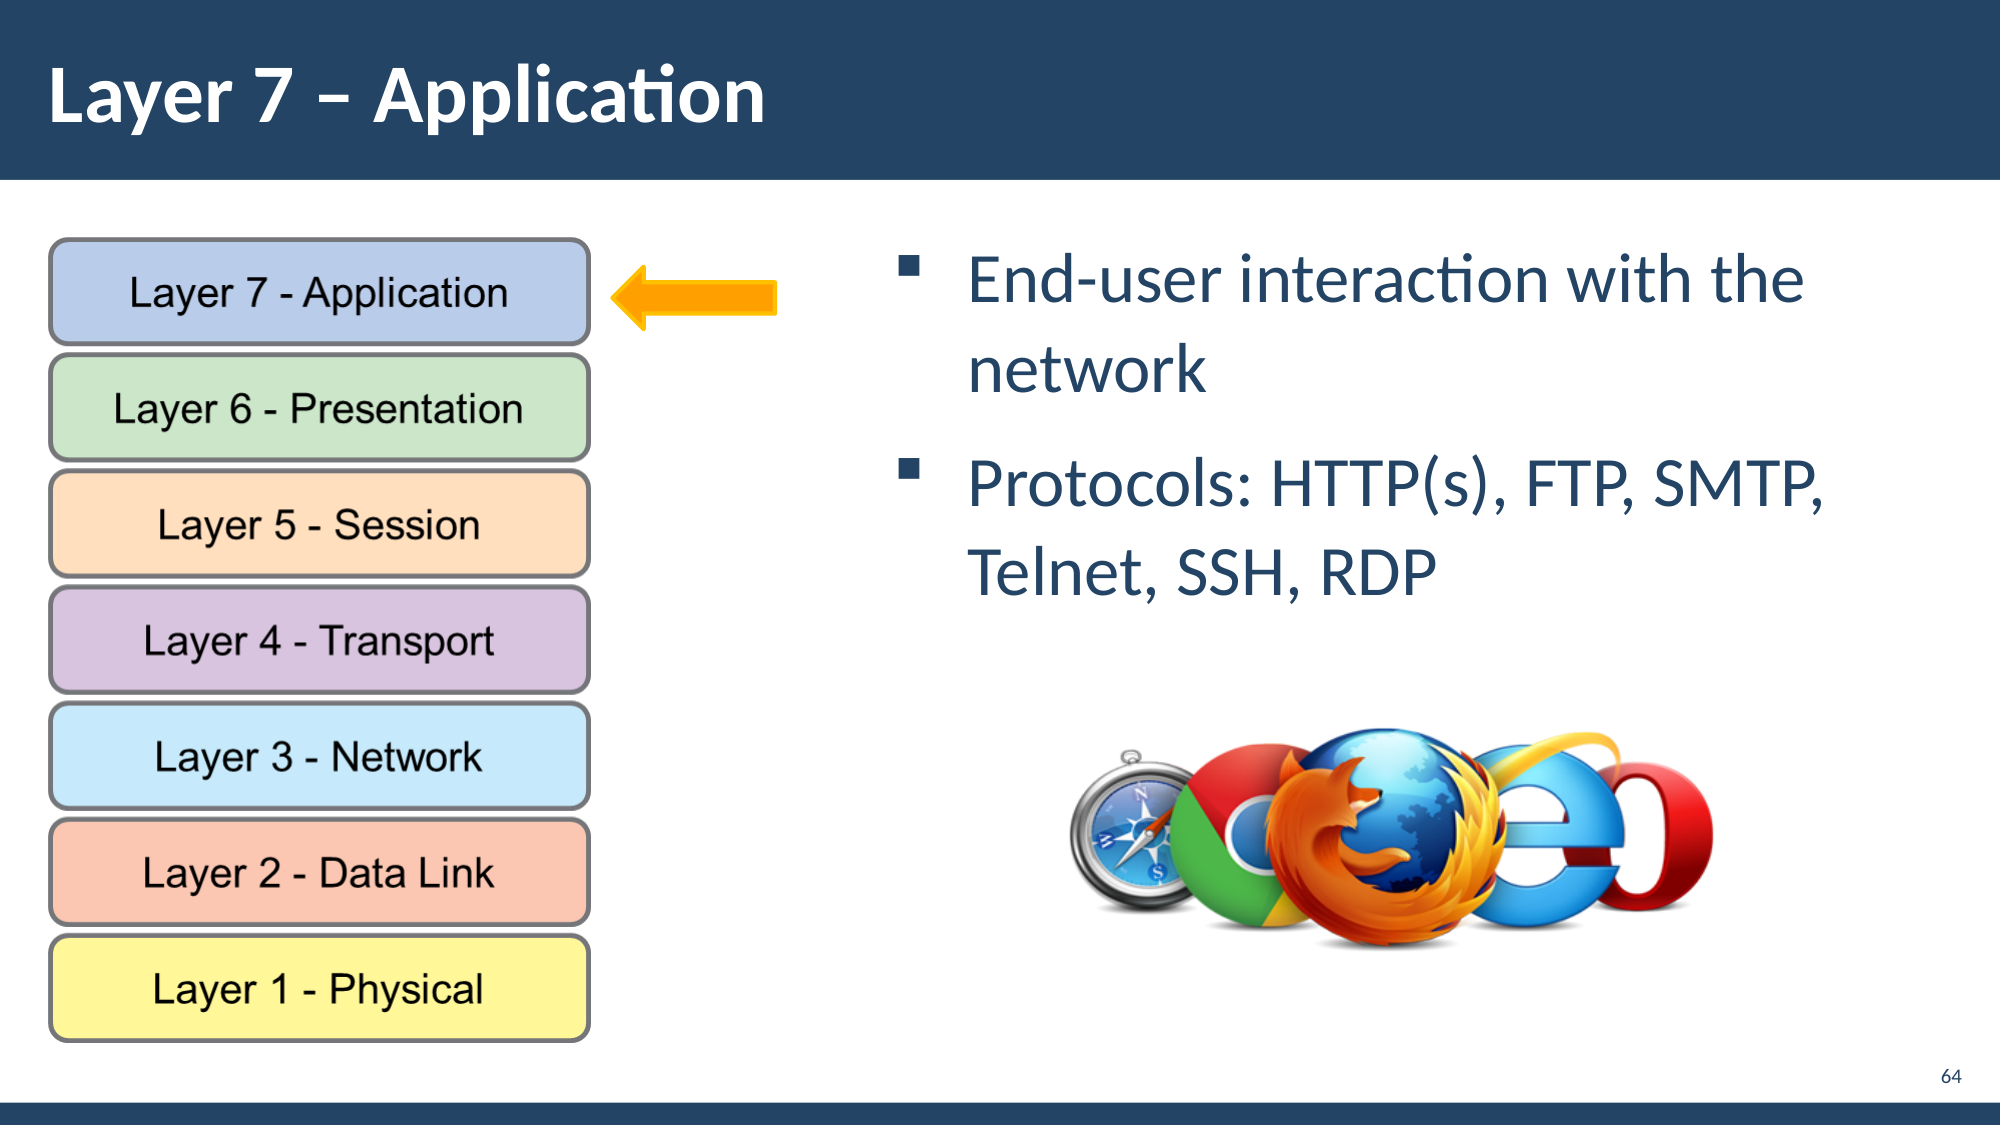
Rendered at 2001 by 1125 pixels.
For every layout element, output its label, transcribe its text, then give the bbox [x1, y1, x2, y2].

list End-user interaction with the network Protocols: HTTP(s), FTP, SMTP, Telnet, SSH, RDP [875, 222, 1968, 1047]
text_box [610, 264, 778, 332]
title Layer 7 – Application [31, 16, 1591, 162]
slide_number 64 [1897, 1049, 1968, 1101]
picture [1038, 700, 1743, 979]
picture [48, 237, 591, 1043]
